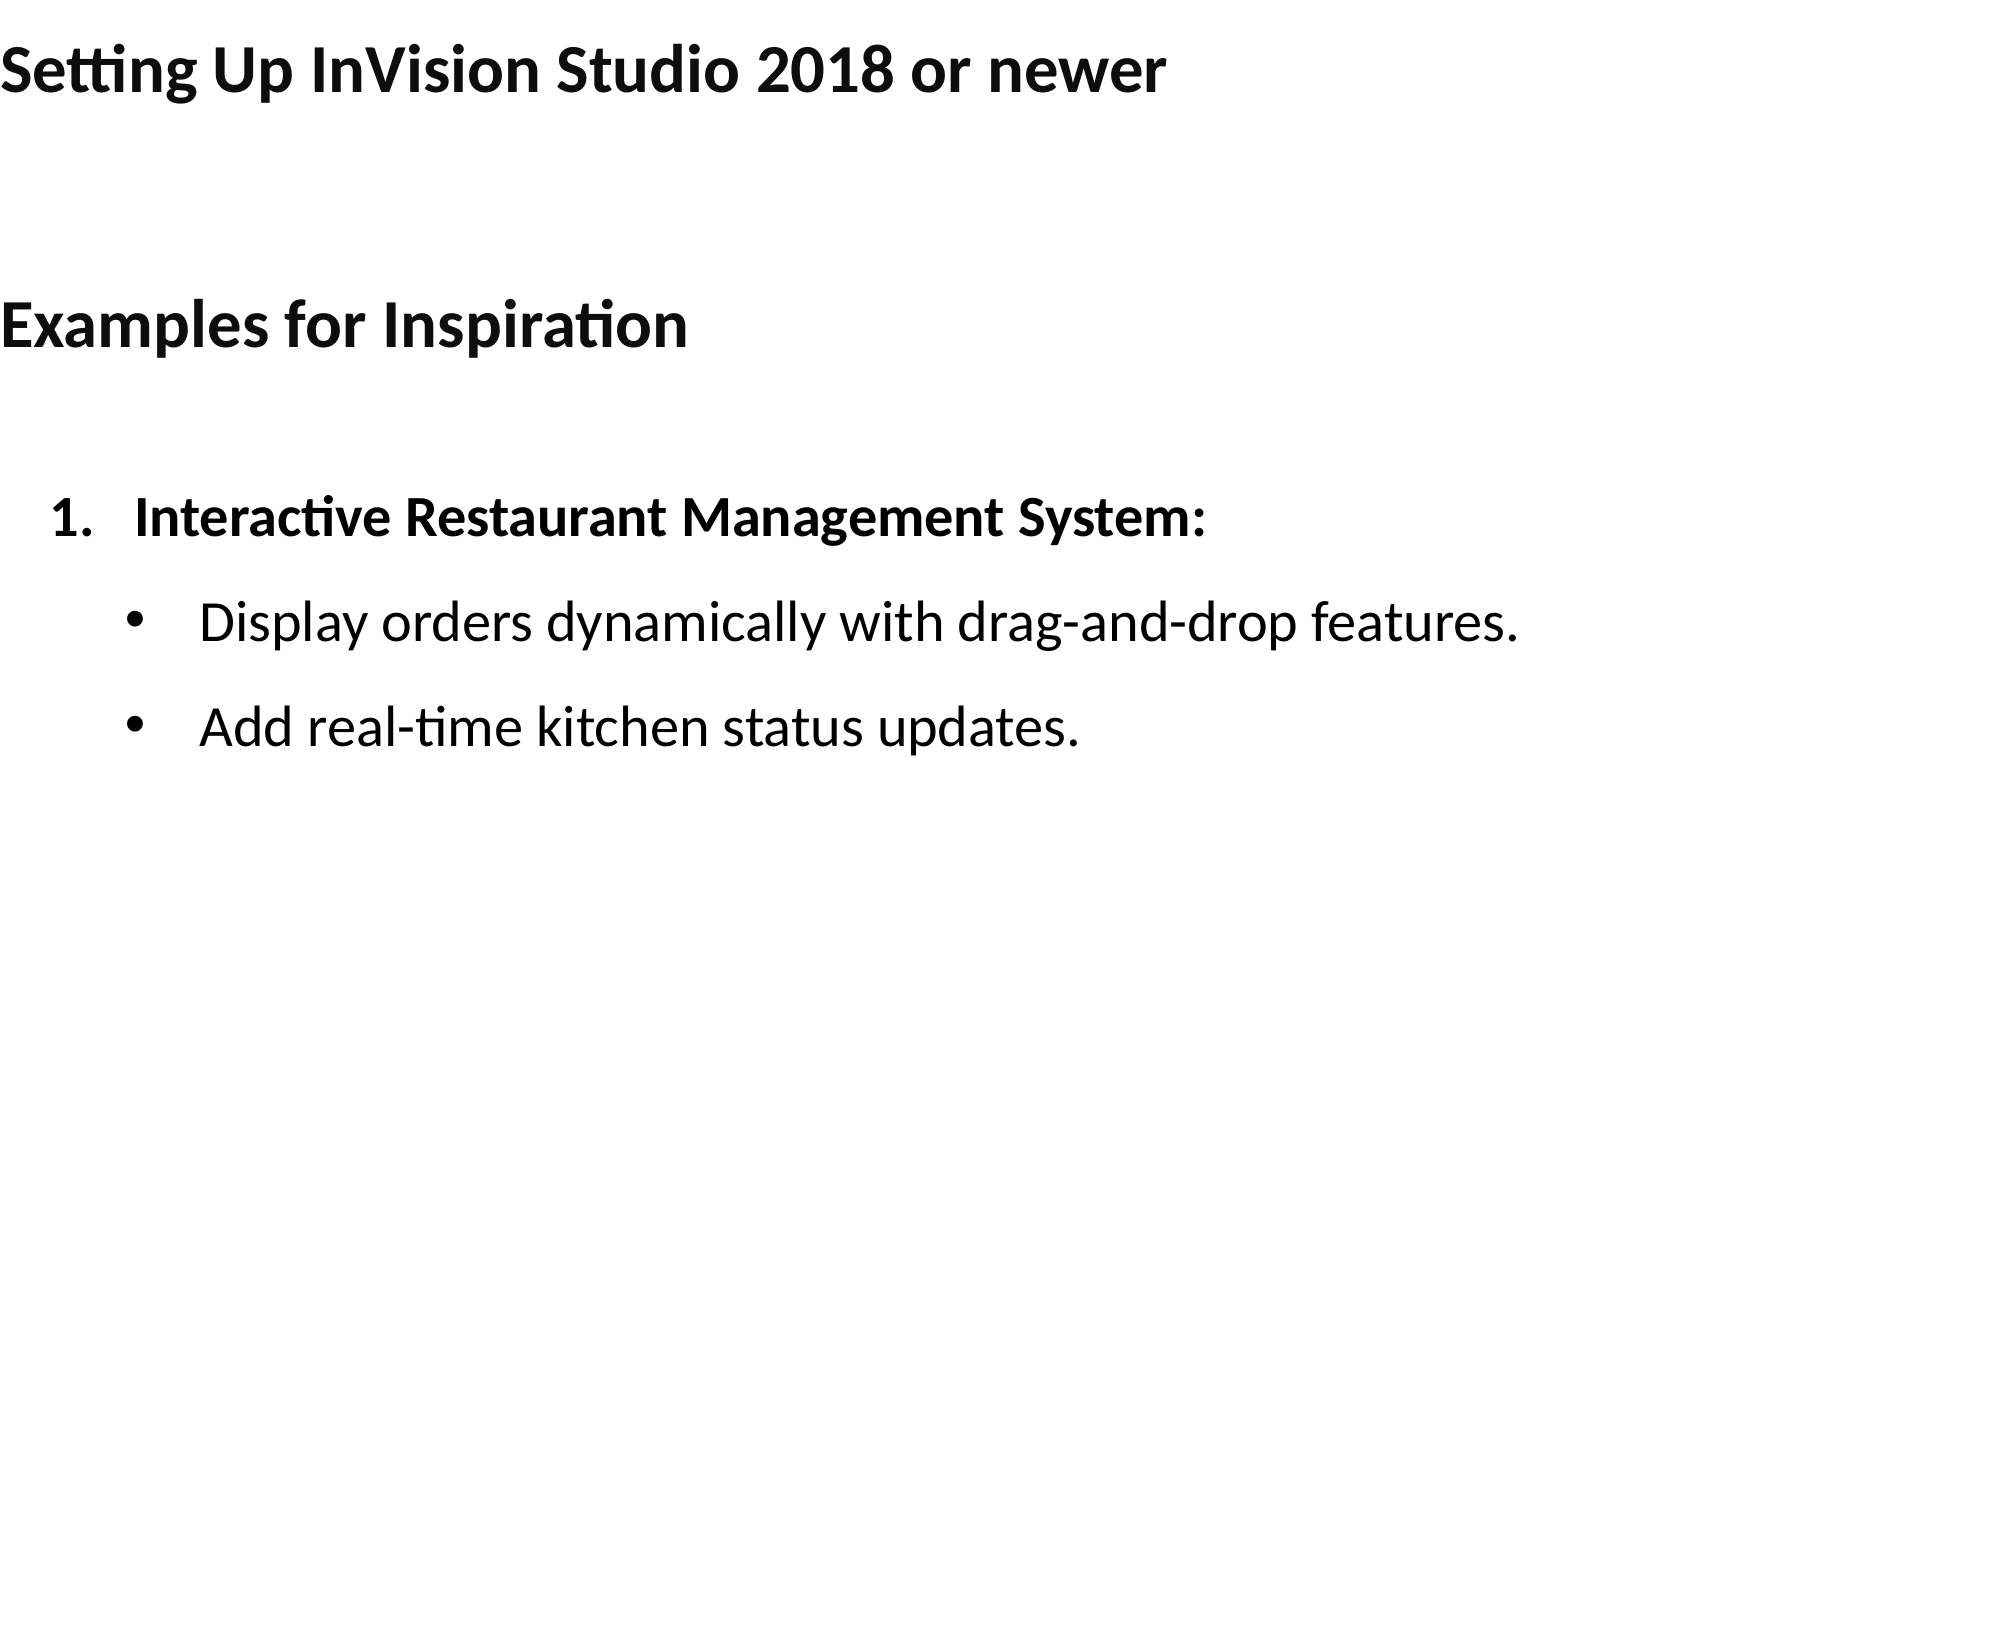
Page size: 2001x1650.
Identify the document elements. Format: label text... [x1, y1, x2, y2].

text_box Interactive Restaurant Management System: Display orders dynamically with drag-and-drop features. Add real-time kitchen status updates. [35, 435, 1923, 766]
text_box Setting Up InVision Studio 2018 or newer [0, 7, 1779, 107]
title Examples for Inspiration [0, 262, 1779, 361]
